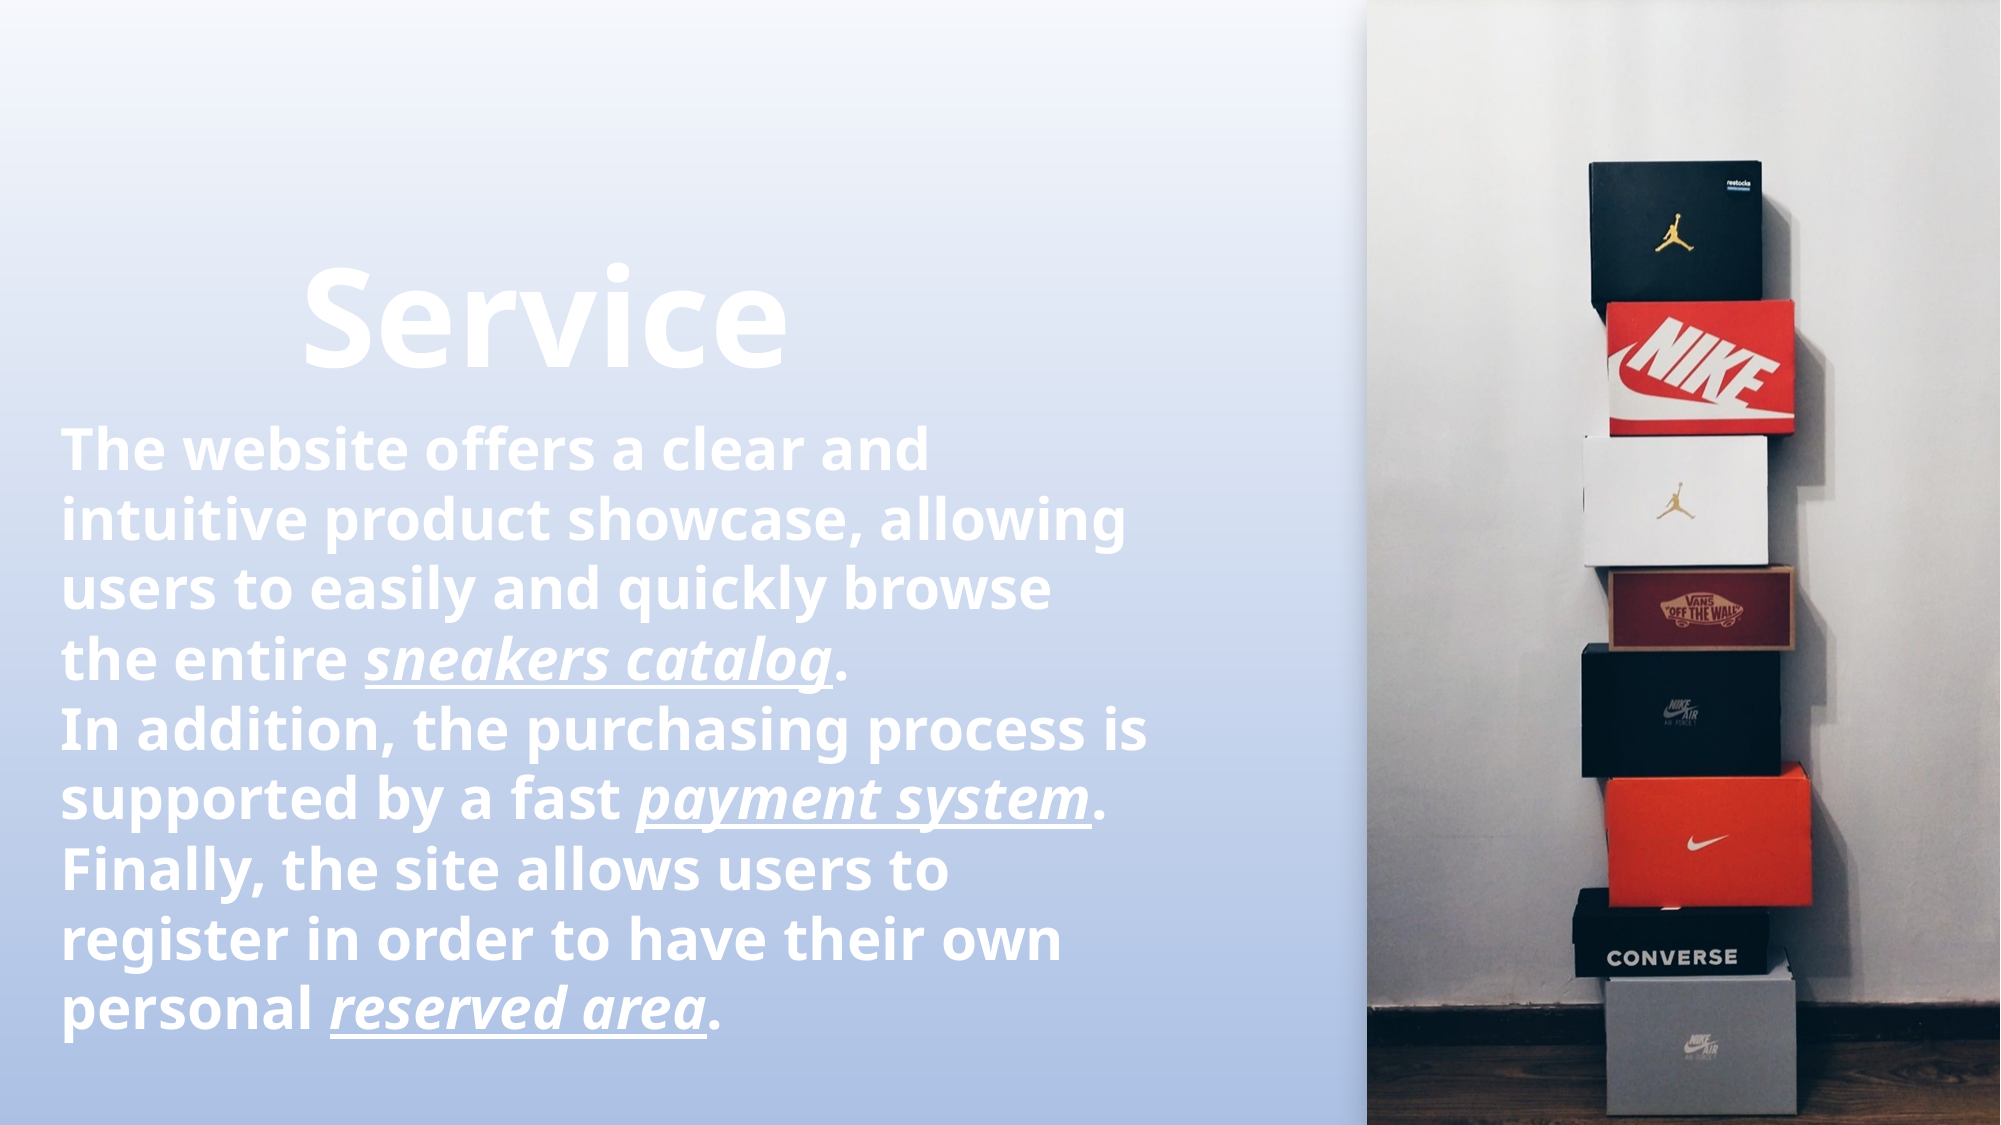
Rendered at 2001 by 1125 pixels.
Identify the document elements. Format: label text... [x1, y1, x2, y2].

picture [1366, 0, 2000, 1125]
text_box Service [45, 222, 1046, 403]
text_box The website offers a clear and intuitive product showcase, allowing users to easily and quickly browse the entire sneakers catalog. In addition, the purchasing process is supported by a fast payment system. Finally, the site allows users to register in order to have their own personal reserved area. [45, 404, 1169, 1109]
